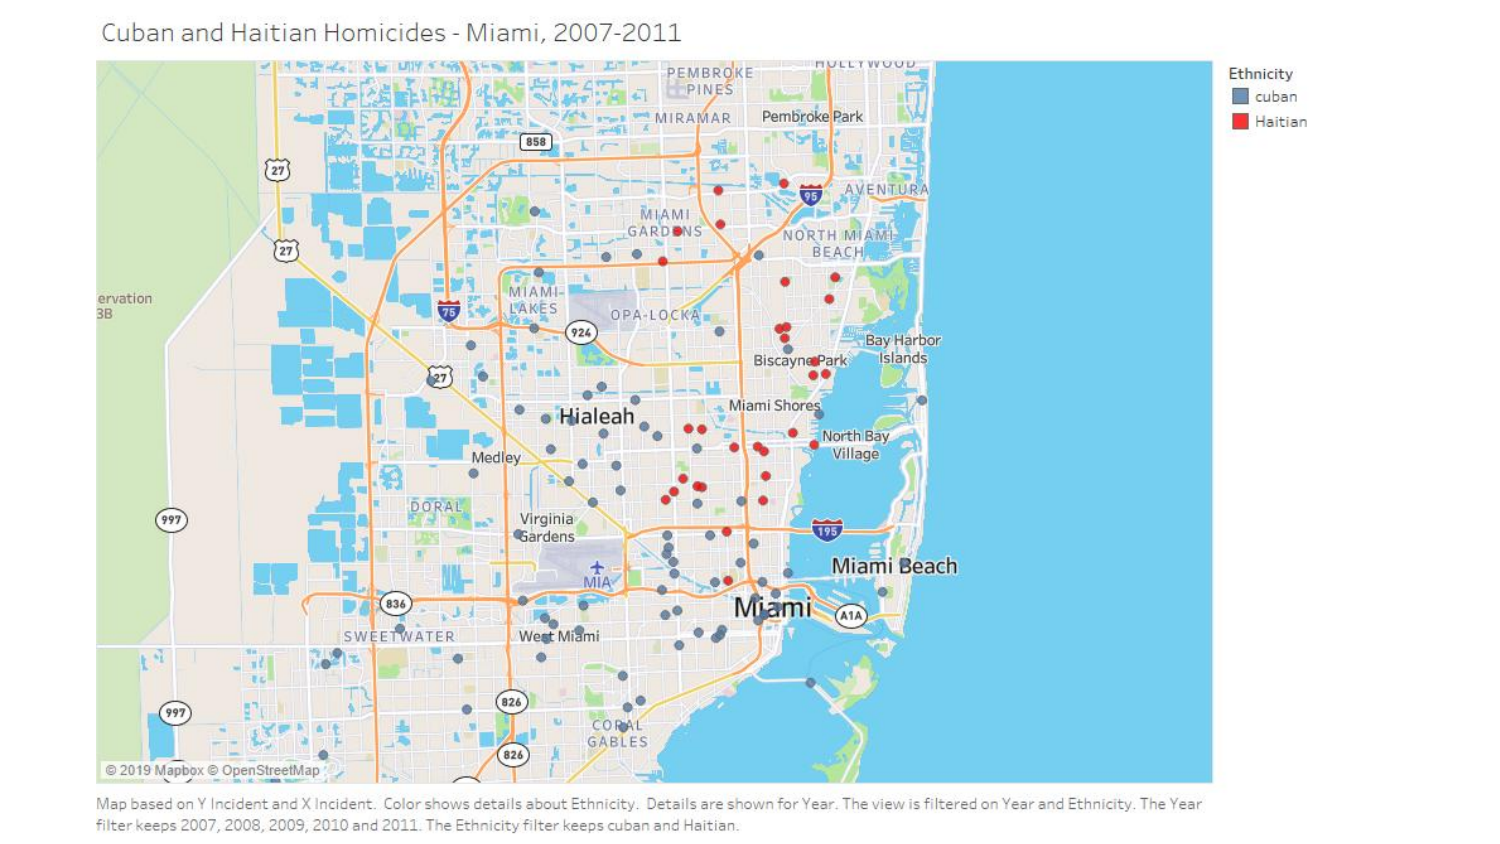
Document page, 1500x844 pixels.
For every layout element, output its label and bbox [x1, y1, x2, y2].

picture [96, 6, 1404, 838]
